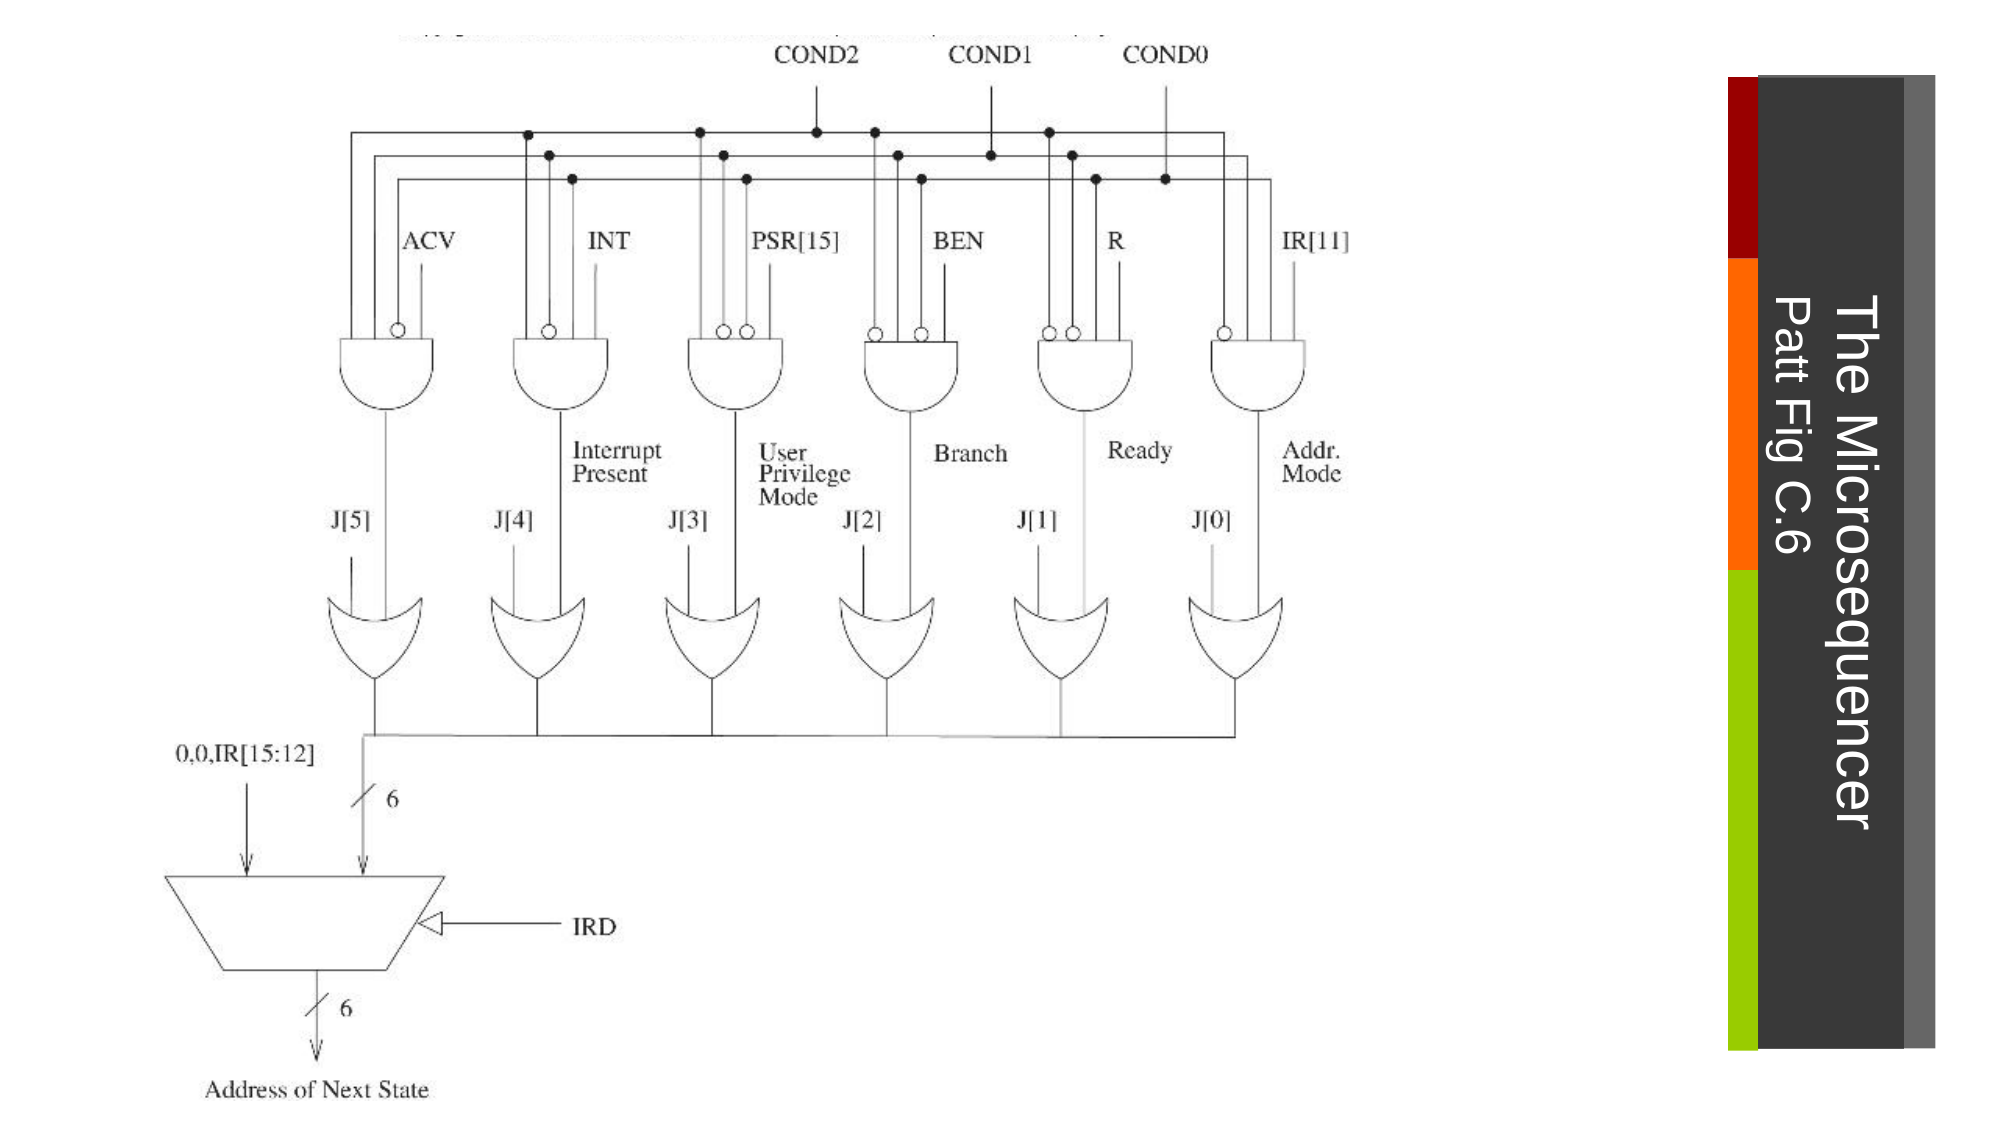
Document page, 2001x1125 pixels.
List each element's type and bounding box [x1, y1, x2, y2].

title [1758, 77, 1904, 1049]
picture [162, 35, 1351, 1102]
